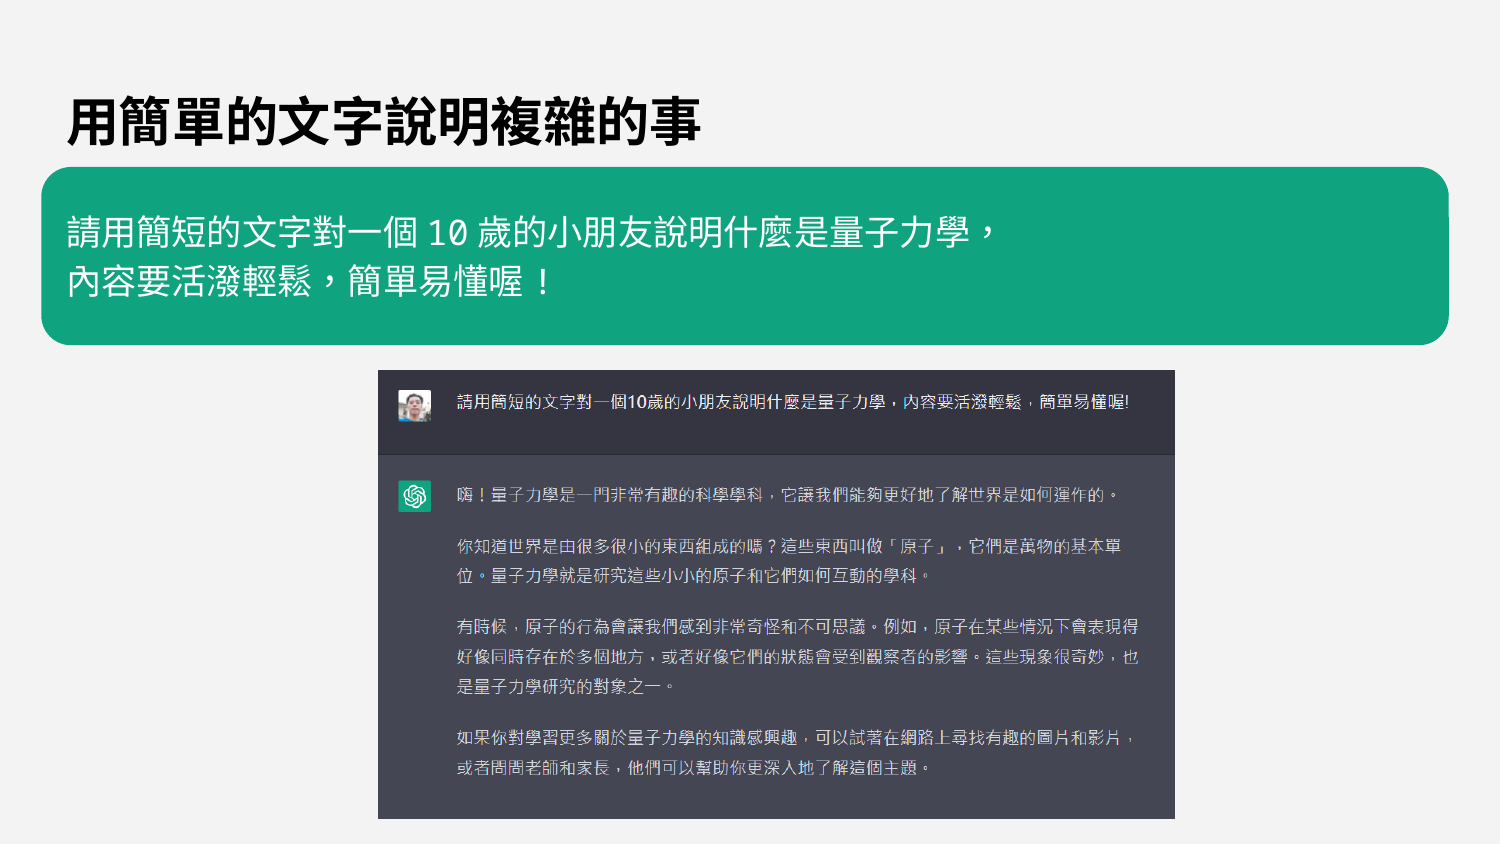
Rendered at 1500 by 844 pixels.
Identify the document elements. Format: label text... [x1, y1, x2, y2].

picture [378, 370, 1175, 820]
title 用簡單的文字說明複雜的事 [51, 72, 1449, 167]
text_box [41, 167, 1449, 346]
list 請用簡短的文字對一個10歲的小朋友說明什麼是量子力學， 內容要活潑輕鬆，簡單易懂喔! [51, 189, 1449, 317]
